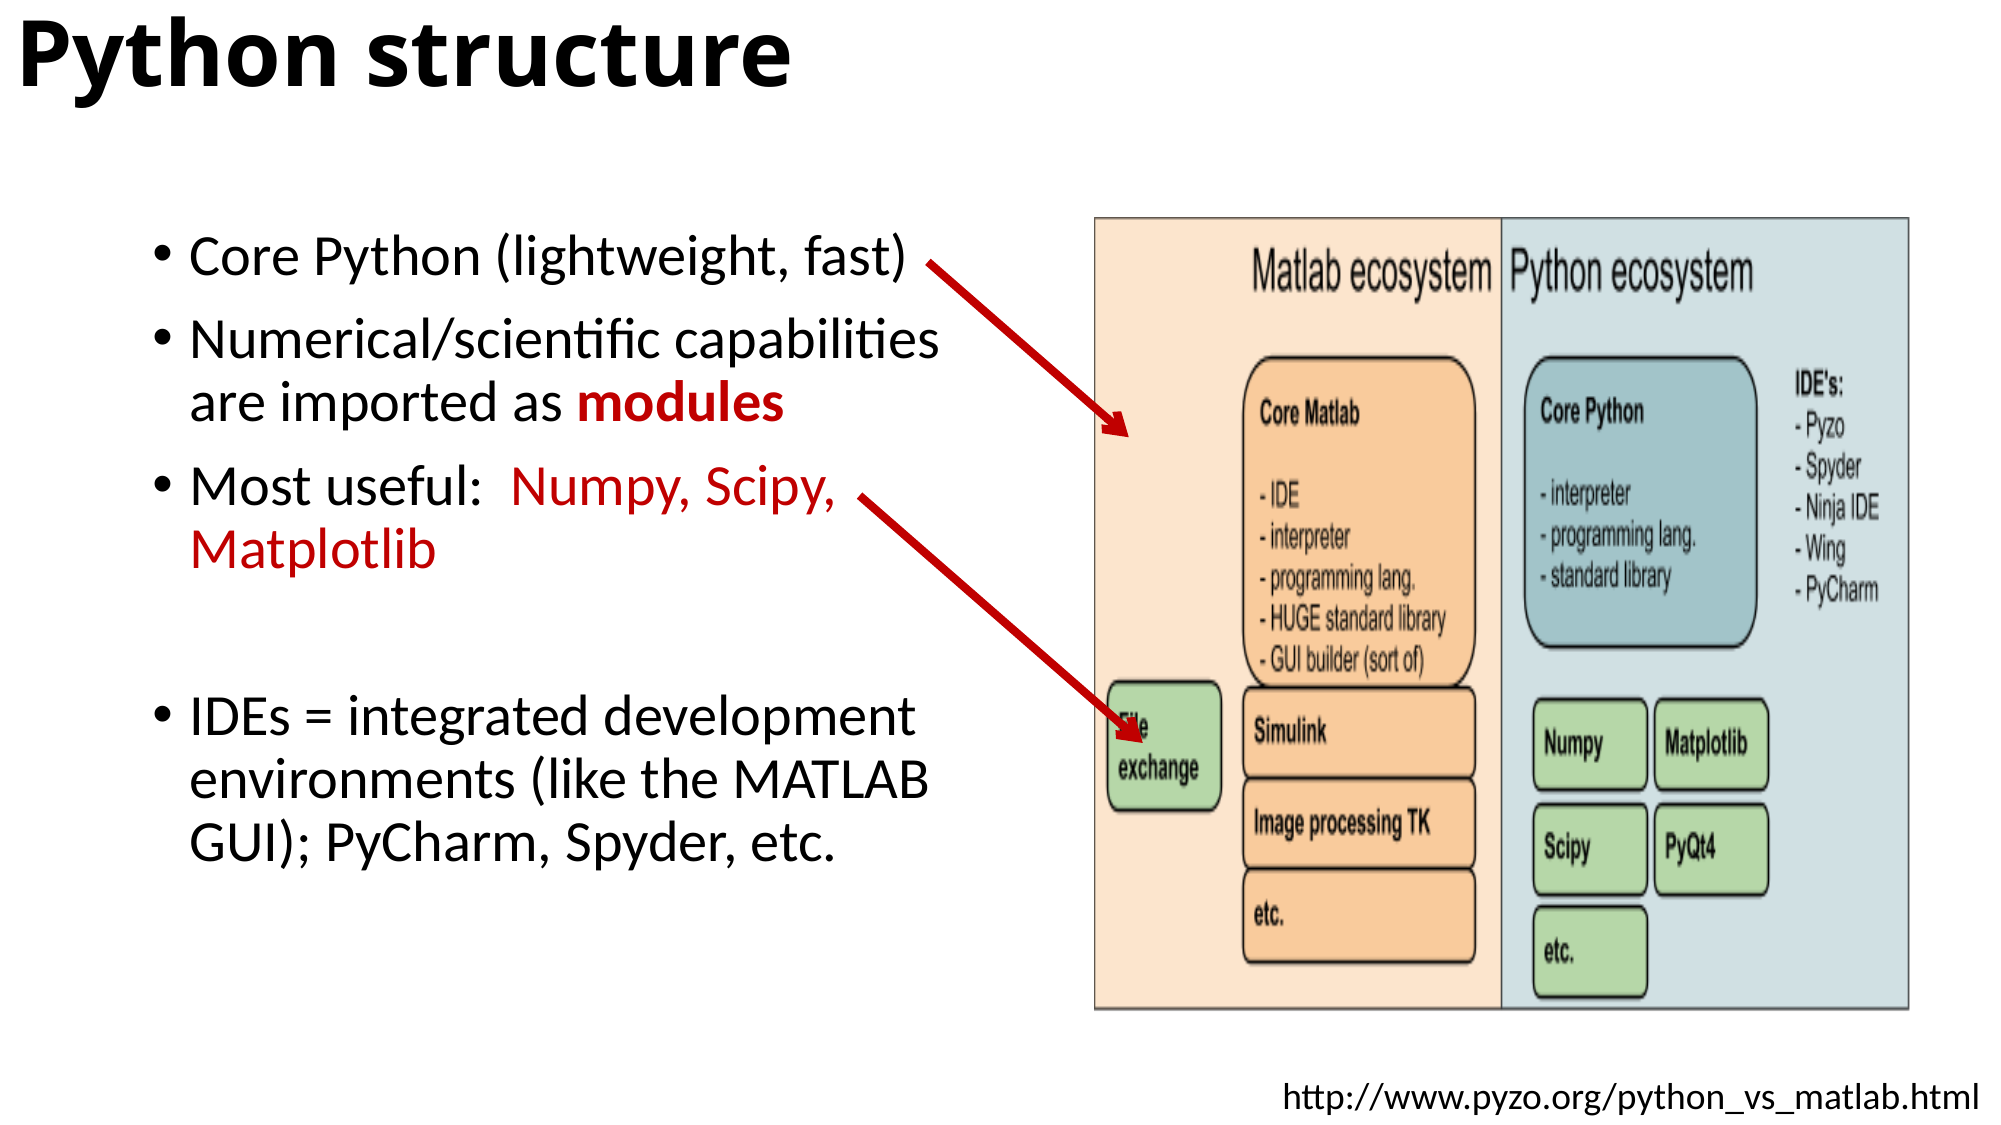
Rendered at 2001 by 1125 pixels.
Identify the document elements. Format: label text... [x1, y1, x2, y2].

title Python structure [0, 0, 1725, 218]
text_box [927, 261, 1129, 438]
text_box Core Python (lightweight, fast) Numerical/scientific capabilities are imported as modules Most useful: Numpy, Scipy, Matplotlib IDEs = integrated development environments (like the MATLAB GUI); PyCharm, Spyder, etc. [137, 217, 988, 1014]
text_box http://www.pyzo.org/python_vs_matlab.html [1267, 1064, 1996, 1125]
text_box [859, 495, 1143, 744]
picture [1094, 217, 1911, 1014]
